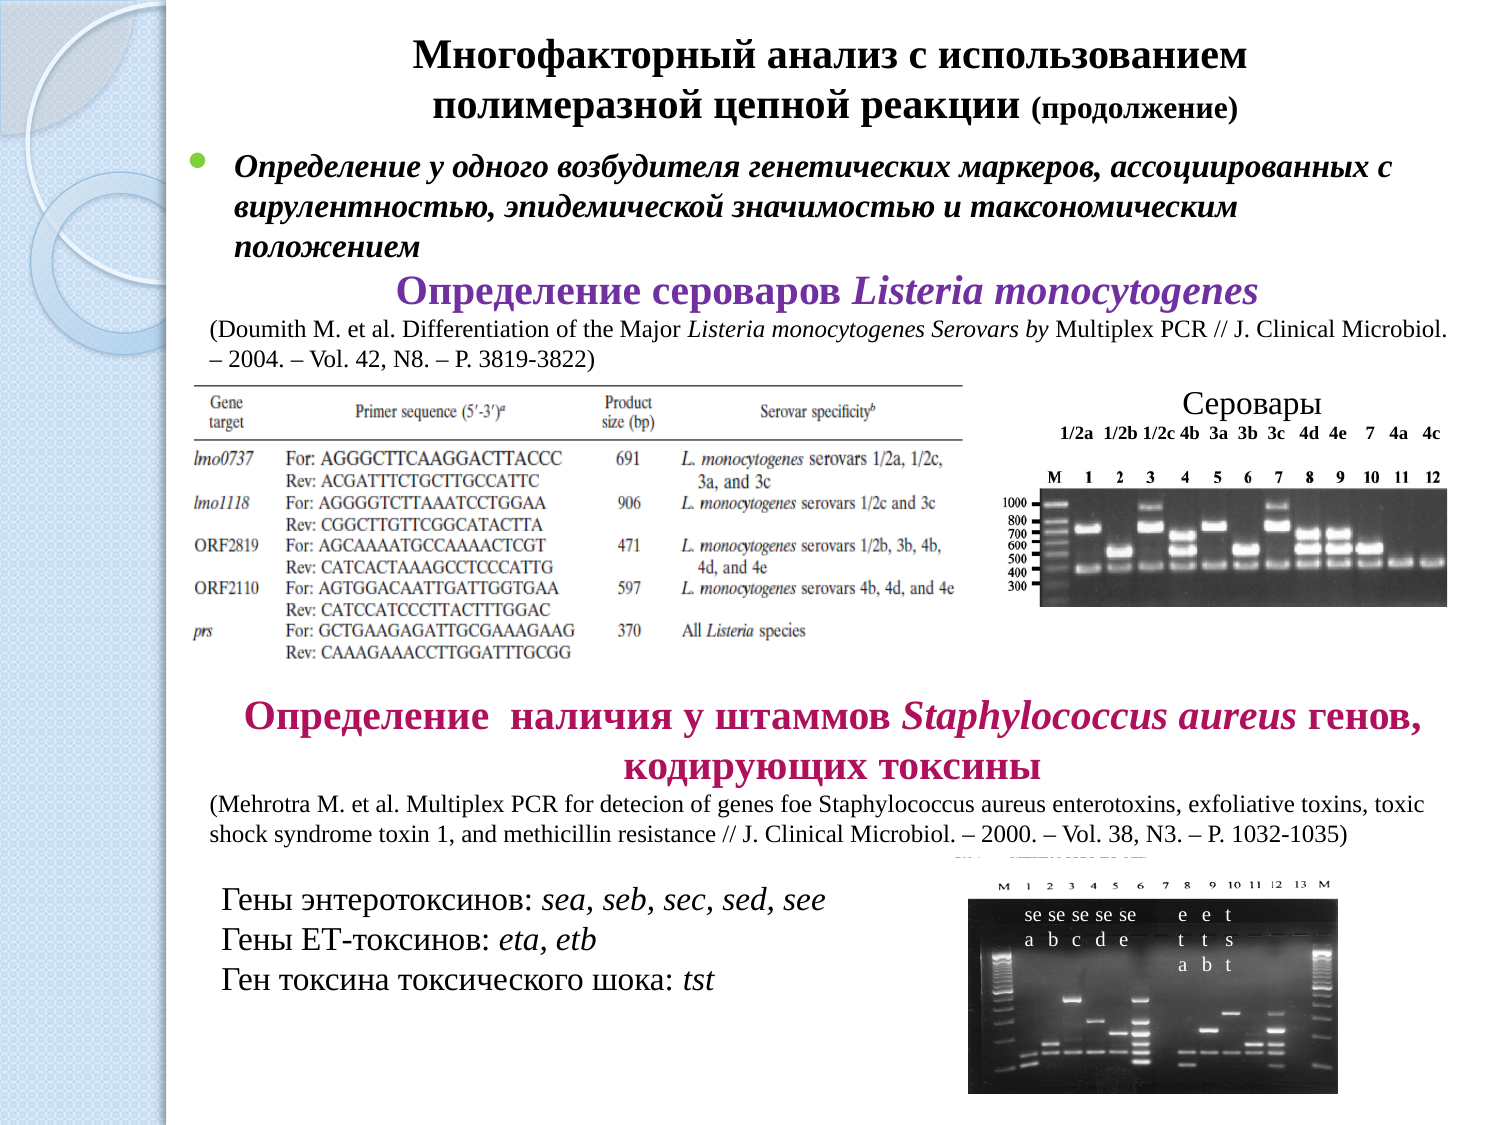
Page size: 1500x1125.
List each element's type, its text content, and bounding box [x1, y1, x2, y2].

list Определение у одного возбудителя генетических маркеров, ассоциированных с вирулентностью, эпидемической значимостью и таксономическим положением [159, 137, 1415, 284]
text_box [986, 373, 1459, 610]
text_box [938, 857, 1365, 1094]
text_box Определение наличия у штаммов Staphylococcus aureus генов, кодирующих токсины (Mehrotra M. et al. Multiplex PCR for detecion of genes foe Staphylococcus aureus enterotoxins, exfoliative toxins, toxic shock syndrome toxin 1, and methicillin resistance // J. Clinical Microbiol. – 2000. – Vol. 38, N3. – P. 1032-1035) [194, 680, 1471, 856]
text_box Определение сероваров Listeria monocytogenes (Doumith M. et al. Differentiation of the Major Listeria monocytogenes Serovars by Multiplex PCR // J. Clinical Microbiol. – 2004. – Vol. 42, N8. – P. 3819-3822) [194, 255, 1471, 380]
picture [171, 385, 963, 669]
title Многофакторный анализ с использованием полимеразной цепной реакции (продолжение) [206, 19, 1454, 135]
text_box Гены энтеротоксинов: sea, seb, sec, sed, see Гены ЕТ-токсинов: eta, etb Ген токсина токсического шока: tst [206, 869, 928, 1005]
